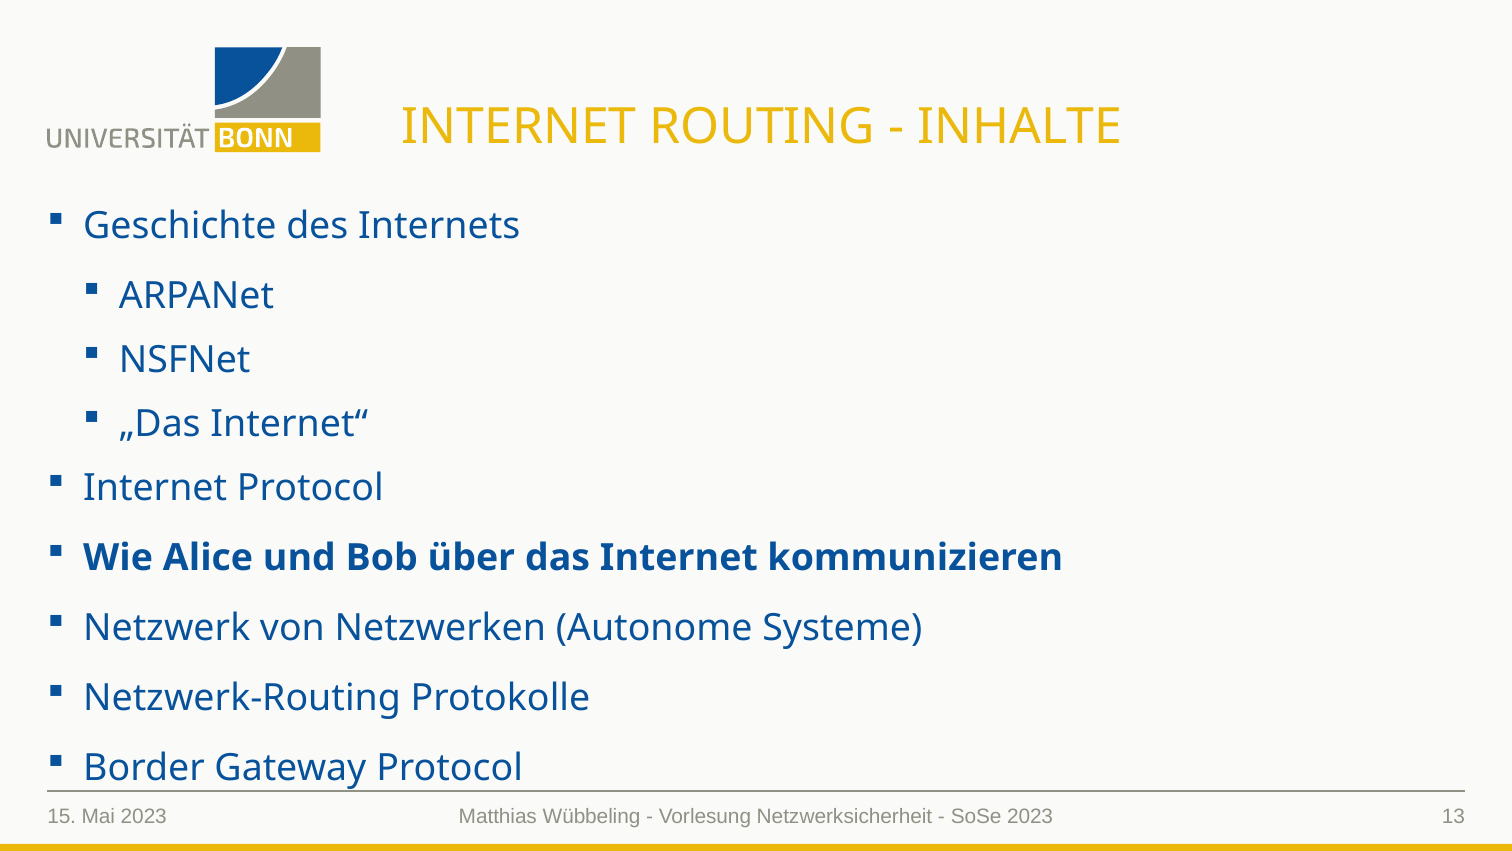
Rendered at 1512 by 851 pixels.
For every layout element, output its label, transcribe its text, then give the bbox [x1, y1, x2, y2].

list Geschichte des Internets ARPANet NSFNet „Das Internet“ Internet Protocol Wie Alice und Bob über das Internet kommunizieren Netzwerk von Netzwerken (Autonome Systeme) Netzwerk-Routing Protokolle Border Gateway Protocol [47, 200, 1465, 745]
title Internet Routing - Inhalte [401, 47, 1465, 154]
slide_number 15. Mai 2023 [47, 791, 189, 839]
slide_number 13 [1370, 791, 1465, 839]
footer Matthias Wübbeling - Vorlesung Netzwerksicherheit - SoSe 2023 [342, 791, 1170, 839]
